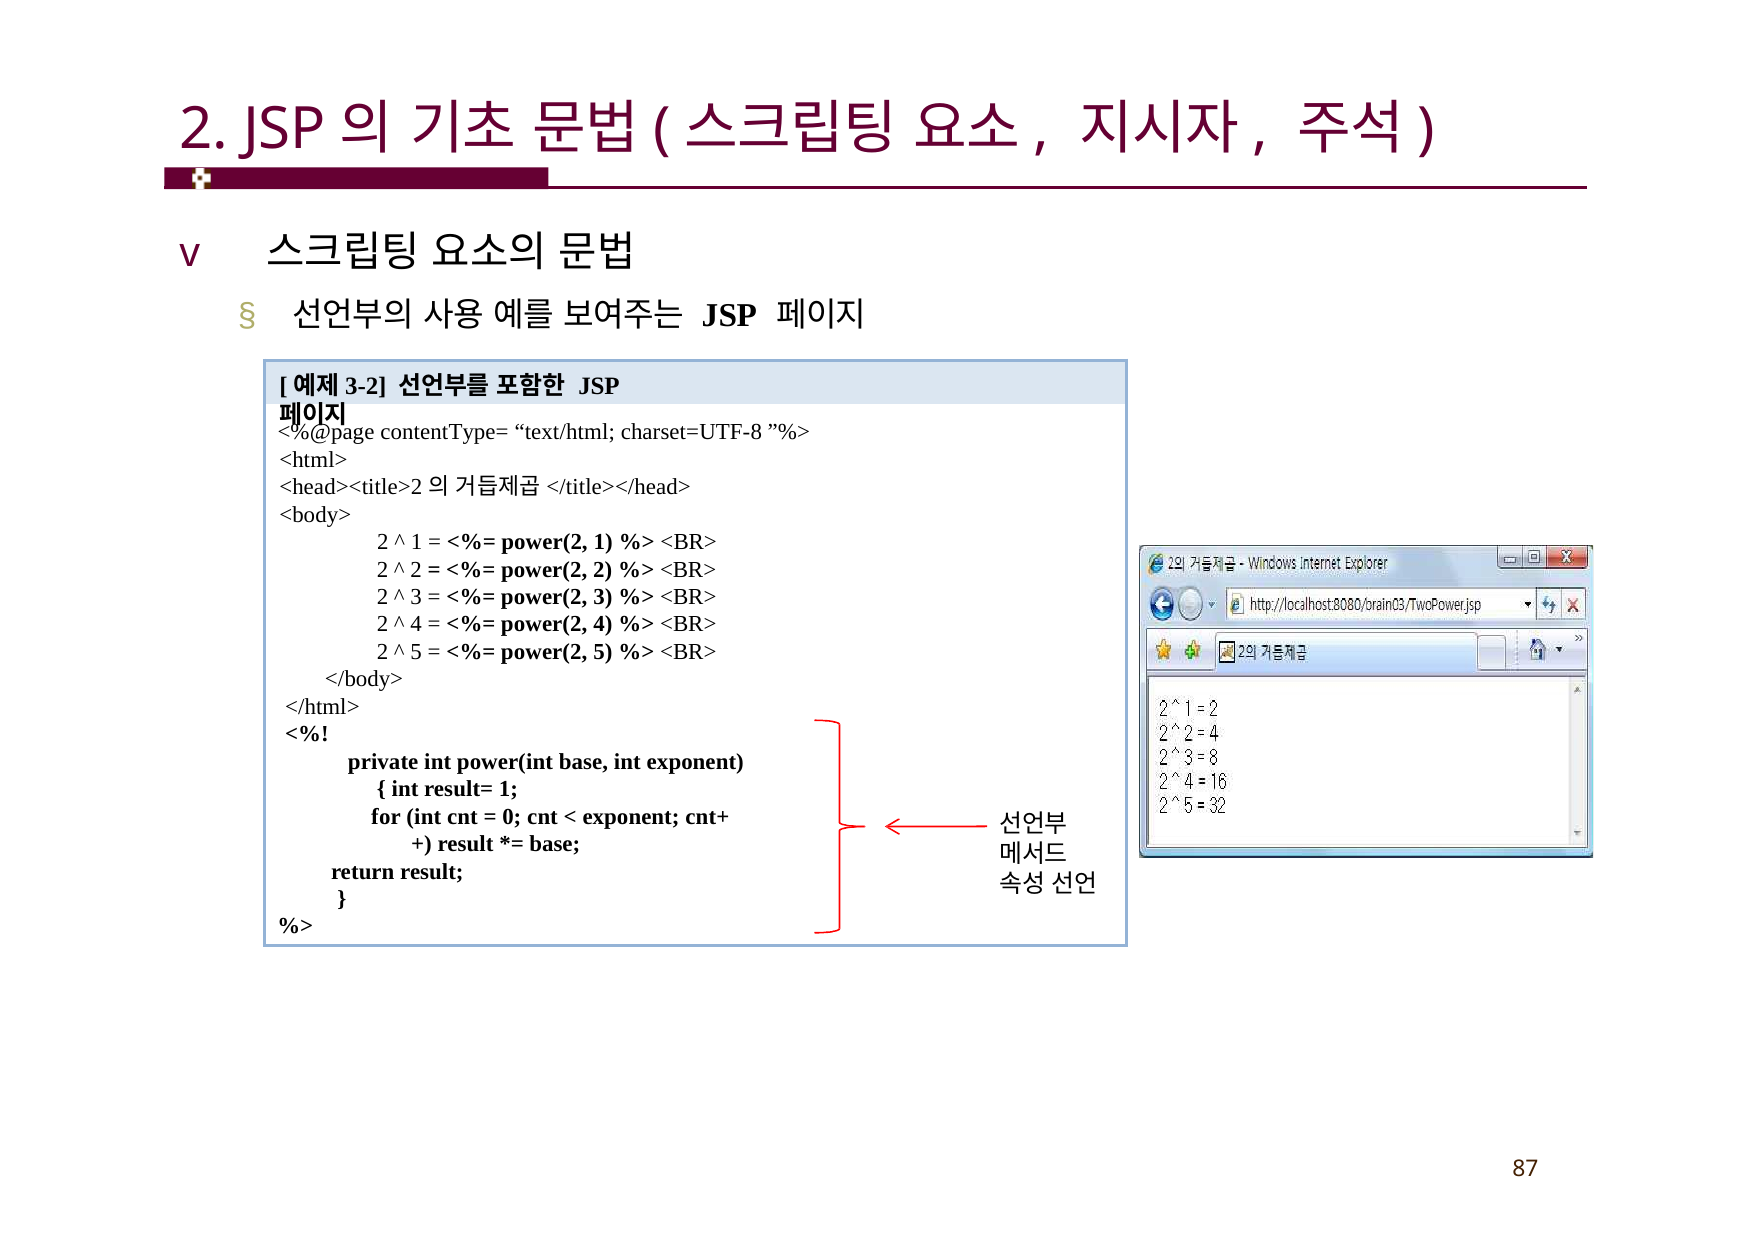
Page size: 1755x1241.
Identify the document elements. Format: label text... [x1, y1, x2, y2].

text_box 선언부 메서드 속성 선언 [997, 807, 1152, 898]
text_box [1139, 545, 1594, 858]
text_box [884, 818, 988, 835]
text_box [164, 167, 177, 187]
slide_number 87 [1508, 1153, 1577, 1241]
text_box [814, 719, 866, 934]
text_box [265, 361, 1126, 407]
text_box [예제3-2] 선언부를 포함한 JSP 페이지 [277, 369, 697, 416]
text_box <%@page contentType= “text/html; charset=UTF-8 ”%> <html> <head><title>2의 거듭제곱</title></head> <body> 2 ^ 1 = <%= power(2, 1) %> <BR> 2 ^ 2 = <%= power(2, 2) %> <BR> 2 ^ 3 = <%= power(2, 3) %> <BR> 2 ^ 4 = <%= power(2, 4) %> <BR> 2 ^ 5 = <%= power(2, 5) %> <BR> </body> </html> <%! private int power(int base, int exponent) { int result= 1; for (int cnt = 0; cnt < exponent; cnt++) result *= base; return result; } %> [277, 416, 832, 939]
title 2. JSP의 기초 문법(스크립팅 요소, 지시자, 주석) [177, 91, 1579, 299]
text_box v 스크립팅 요소의 문법 § 선언부의 사용 예를 보여주는 JSP 페이지 [177, 299, 1077, 334]
